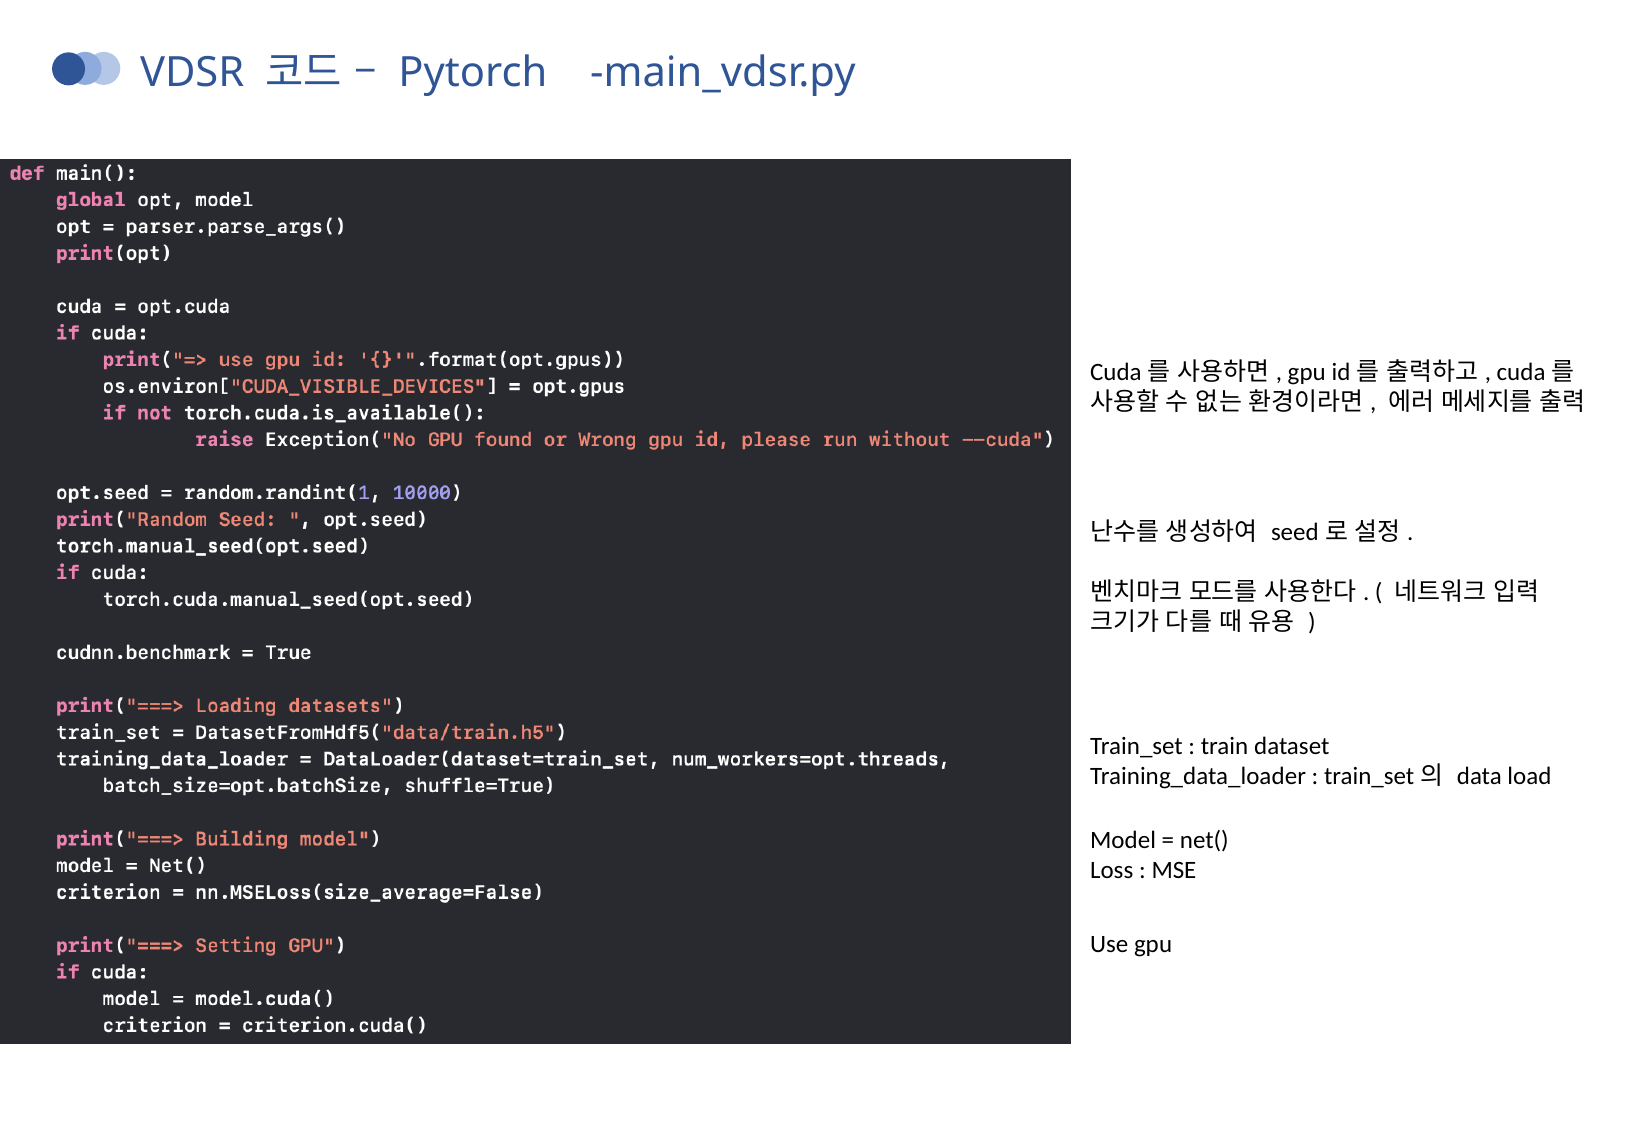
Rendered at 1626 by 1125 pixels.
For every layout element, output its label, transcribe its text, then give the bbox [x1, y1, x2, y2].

text_box [76, 50, 103, 86]
text_box Use gpu [1075, 920, 1609, 966]
picture [0, 159, 1071, 1044]
text_box [50, 51, 87, 87]
text_box Model = net() Loss : MSE [1075, 816, 1609, 891]
text_box VDSR 코드 – Pytorch -main_vdsr.py [125, 37, 989, 153]
text_box 난수를 생성하여 seed로 설정. 벤치마크 모드를 사용한다. ( 네트워크 입력 크기가 다를 때 유용 ) [1075, 508, 1609, 643]
text_box Cuda를 사용하면, gpu id를 출력하고, cuda를 사용할 수 없는 환경이라면, 에러 메세지를 출력 [1075, 348, 1609, 423]
text_box [95, 50, 122, 86]
text_box Train_set : train dataset Training_data_loader : train_set의 data load [1075, 722, 1609, 797]
